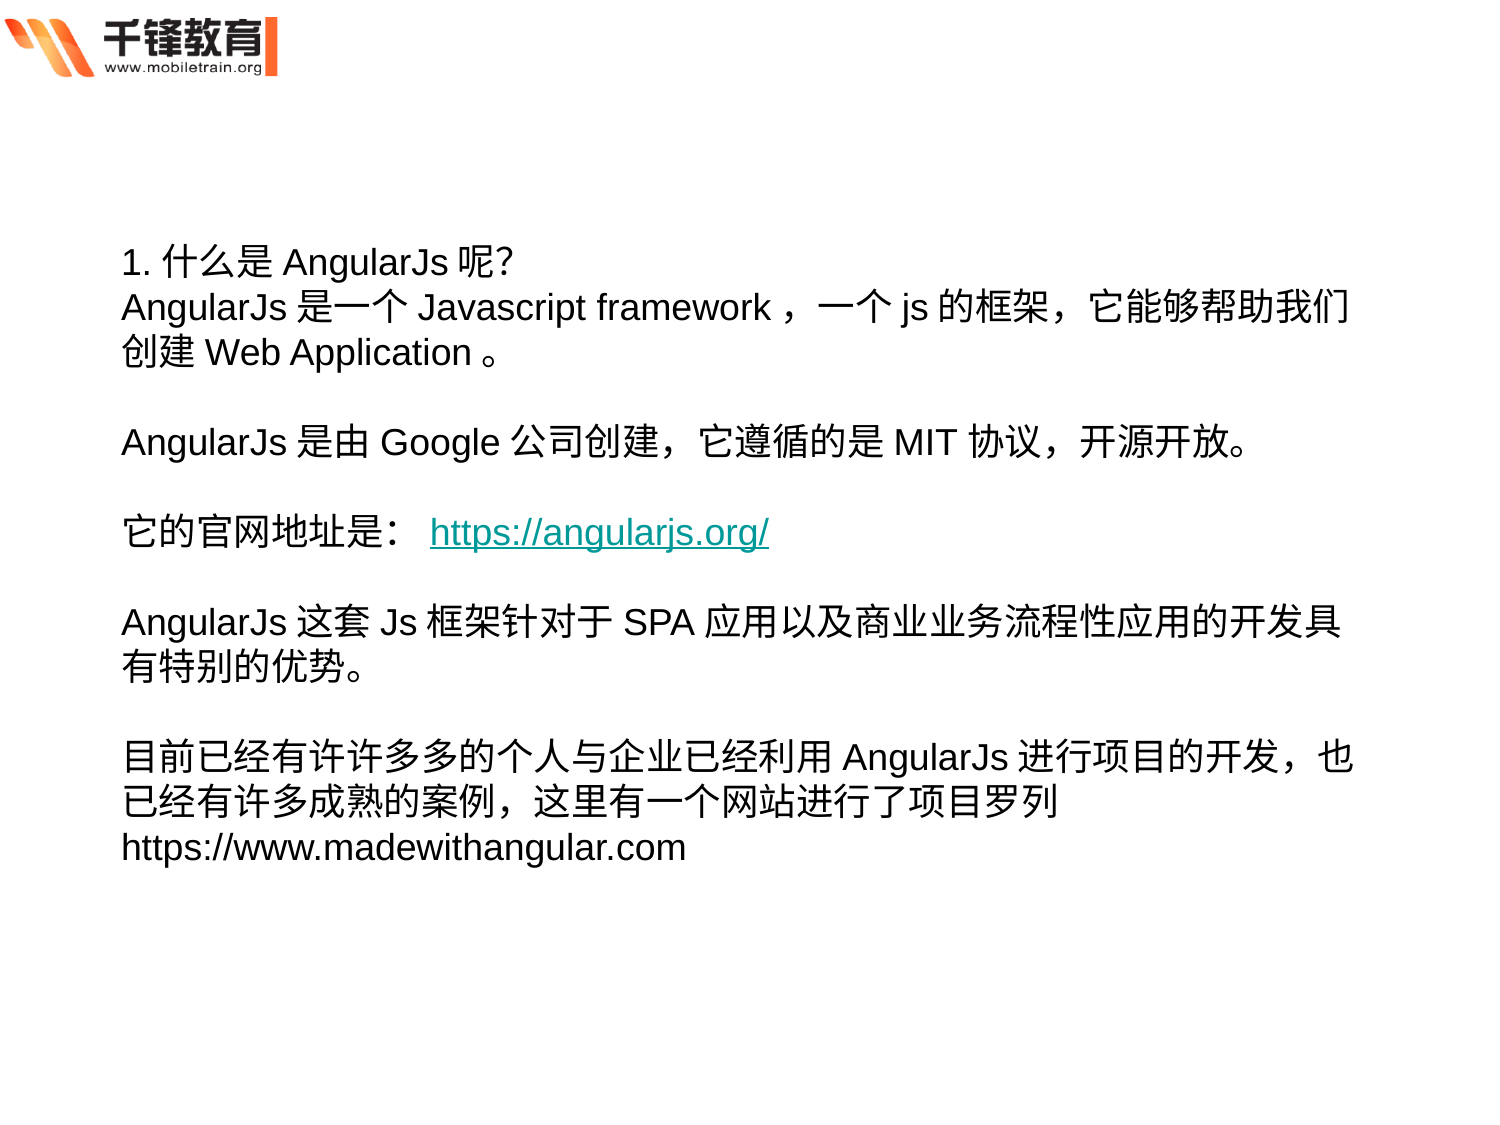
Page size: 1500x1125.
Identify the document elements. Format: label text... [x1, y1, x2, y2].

picture [3, 18, 261, 79]
text_box 1.什么是AngularJs呢？ AngularJs是一个Javascript framework，一个js的框架，它能够帮助我们创建Web Application。 AngularJs是由Google公司创建，它遵循的是MIT协议，开源开放。 它的官网地址是：https://angularjs.org/ AngularJs这套Js框架针对于SPA应用以及商业业务流程性应用的开发具有特别的优势。 目前已经有许许多多的个人与企业已经利用AngularJs进行项目的开发，也已经有许多成熟的案例，这里有一个网站进行了项目罗列 https://www.madewithangular.com [106, 230, 1376, 876]
